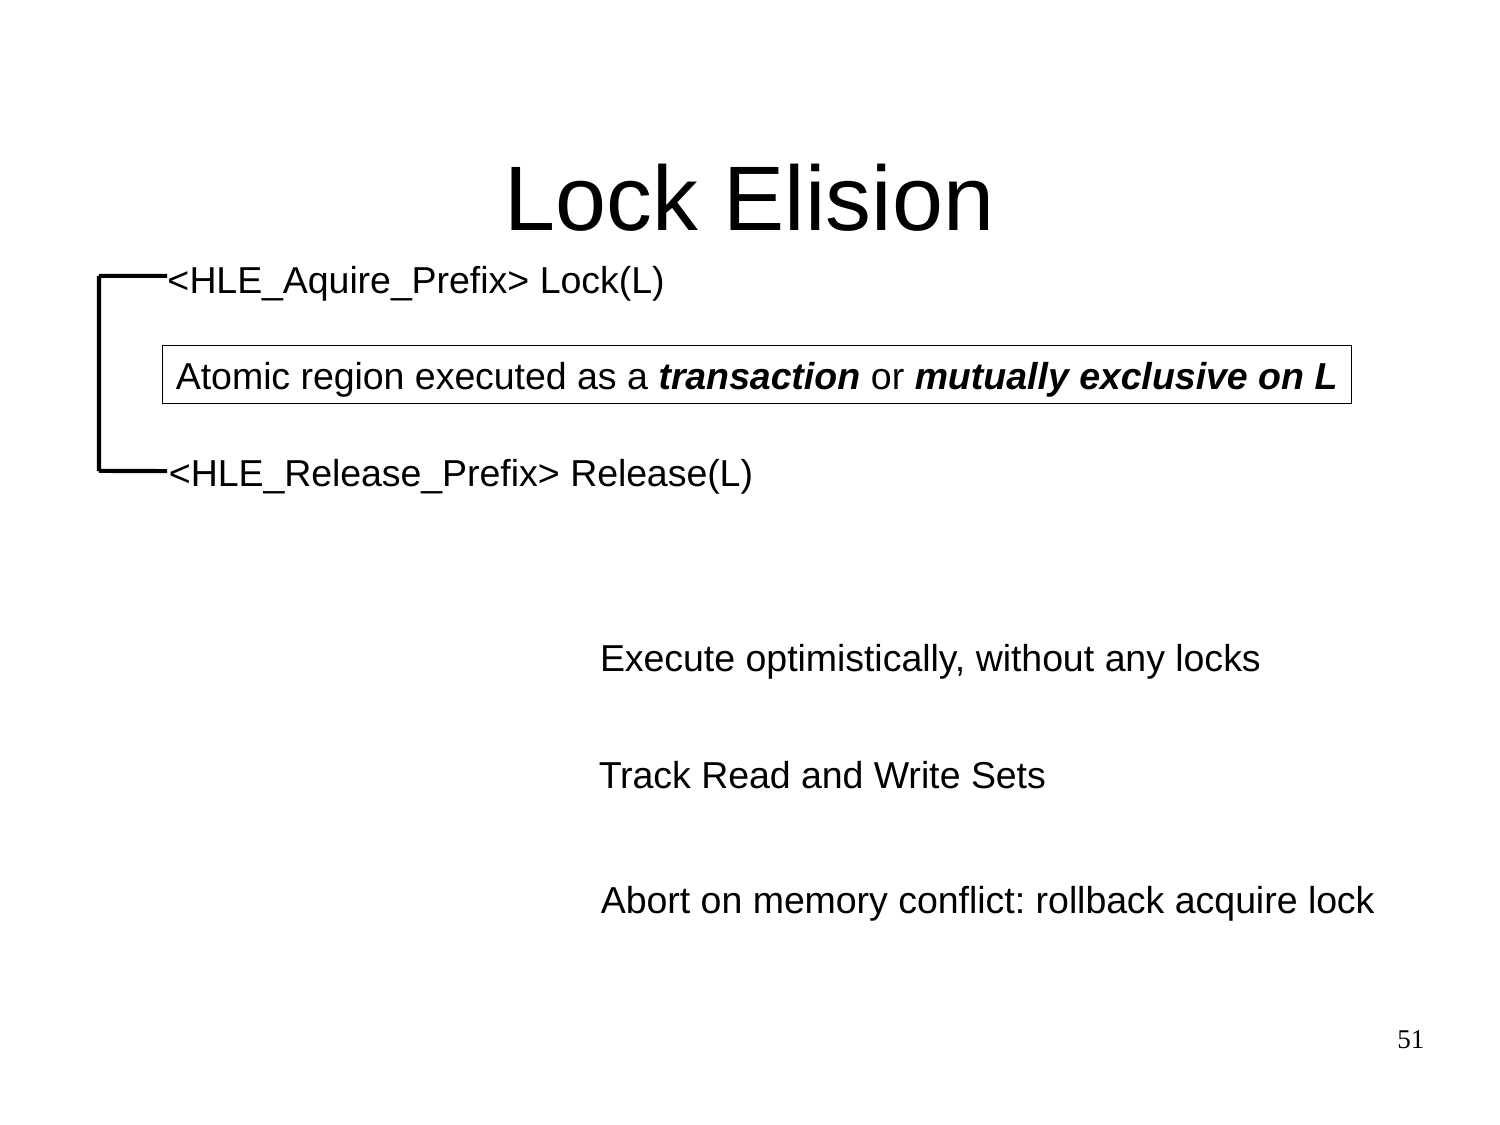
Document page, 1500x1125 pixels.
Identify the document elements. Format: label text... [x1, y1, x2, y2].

title Lock Elision [112, 99, 1388, 288]
text_box <HLE_Aquire_Prefix> Lock(L) [153, 288, 679, 309]
text_box Atomic region executed as a transaction or mutually exclusive on L [162, 345, 1352, 404]
text_box Track Read and Write Sets [585, 744, 1060, 803]
text_box 51 [1075, 1024, 1425, 1102]
text_box <HLE_Release_Prefix> Release(L) [155, 442, 767, 502]
text_box Abort on memory conflict: rollback acquire lock [587, 868, 1389, 928]
text_box Execute optimistically, without any locks [586, 626, 1275, 686]
